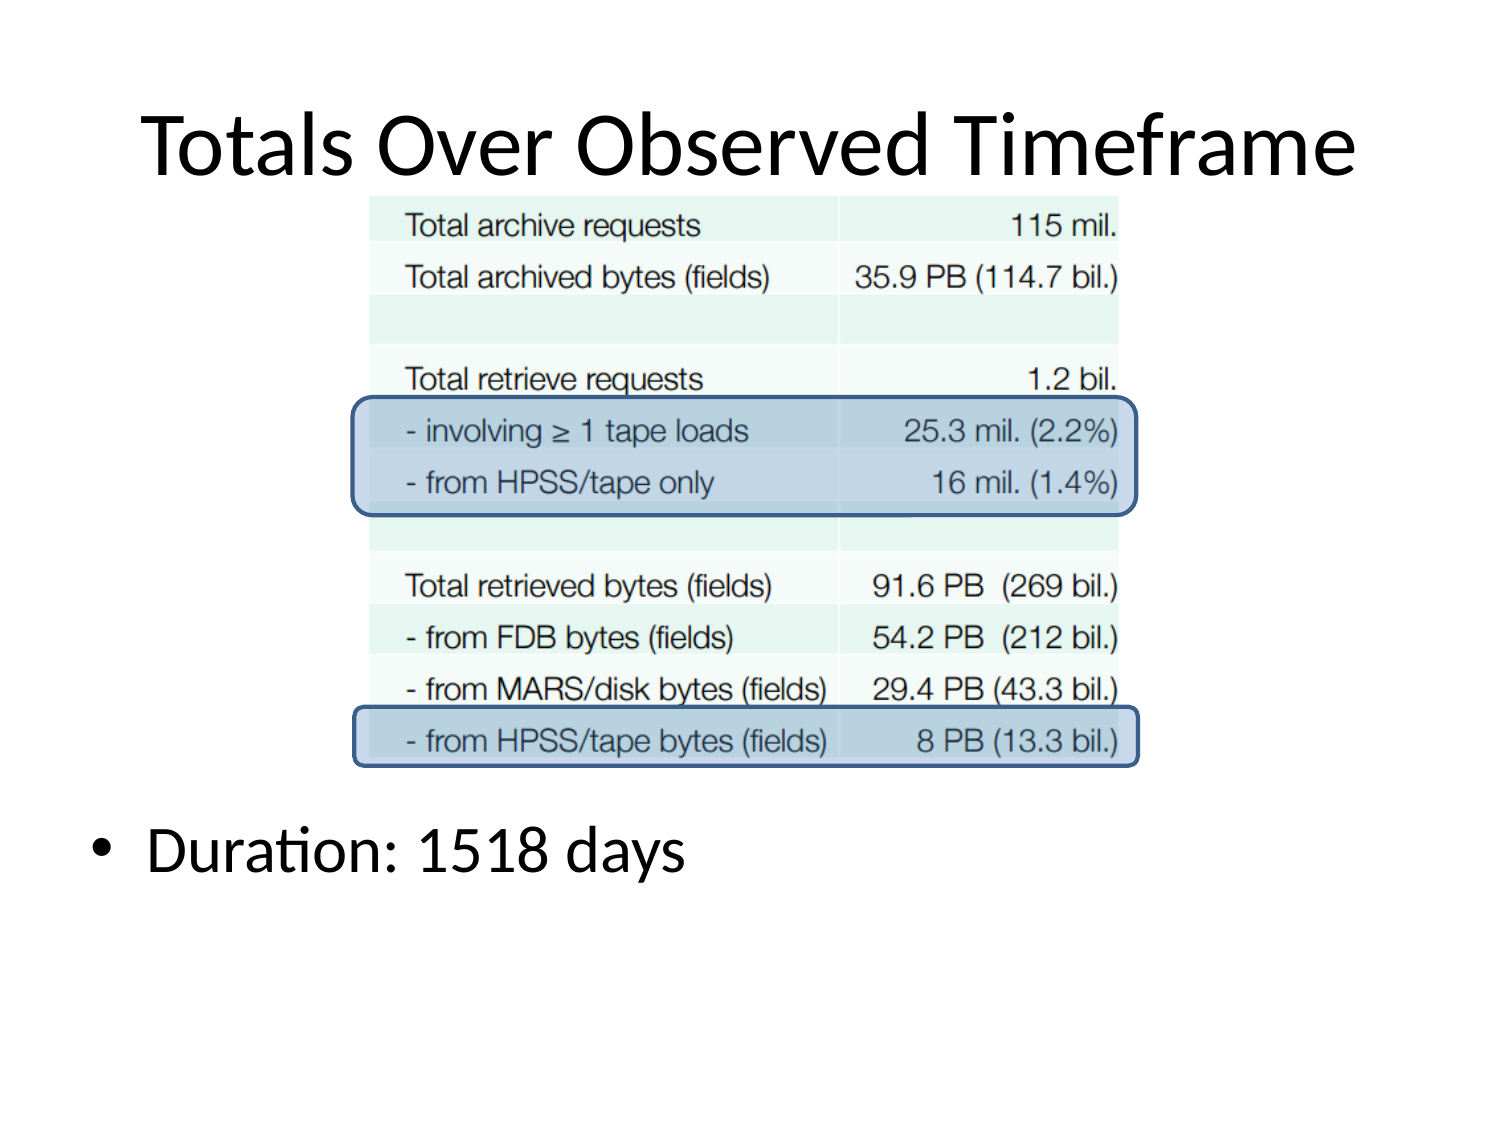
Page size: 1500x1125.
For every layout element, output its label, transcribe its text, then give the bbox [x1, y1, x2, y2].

text_box [350, 404, 354, 508]
list Duration: 1518 days [75, 798, 1425, 1005]
title Totals Over Observed Timeframe [75, 45, 1425, 233]
text_box [1137, 709, 1141, 764]
picture [359, 196, 1133, 764]
